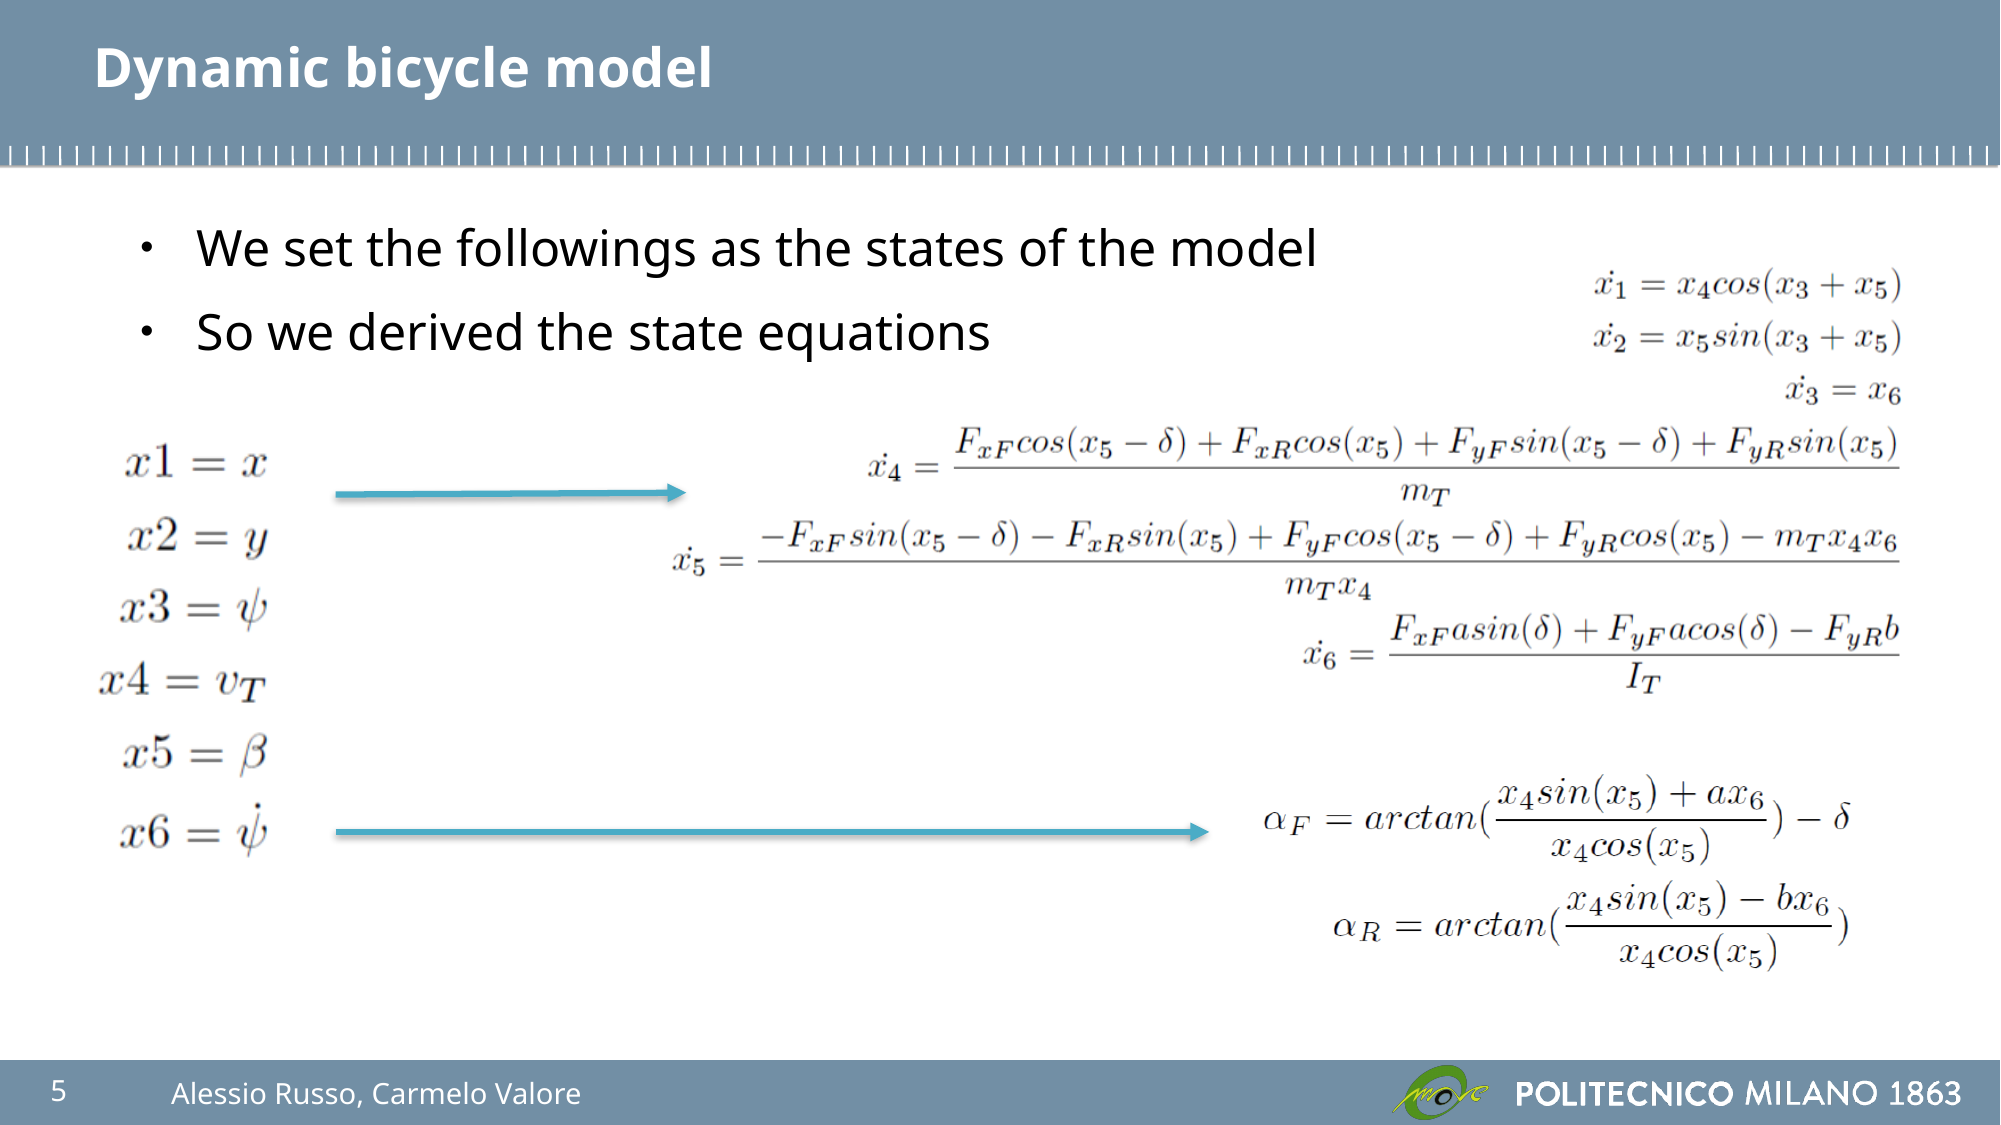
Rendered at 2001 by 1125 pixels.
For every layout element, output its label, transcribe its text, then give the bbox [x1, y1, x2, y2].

picture [1510, 1068, 1967, 1117]
picture [36, 410, 369, 897]
text_box We set the followings as the states of the model So we derived the state equations [36, 505, 1880, 1066]
text_box Dynamic bicycle model [78, 26, 1922, 104]
picture [635, 257, 1936, 712]
text_box Alessio Russo, Carmelo Valore [156, 1062, 1007, 1123]
picture [1246, 735, 1880, 1000]
text_box 5 [7, 1062, 110, 1123]
picture [1392, 1066, 1489, 1120]
text_box We set the followings as the states of the model So we derived the state equations [36, 209, 1880, 489]
